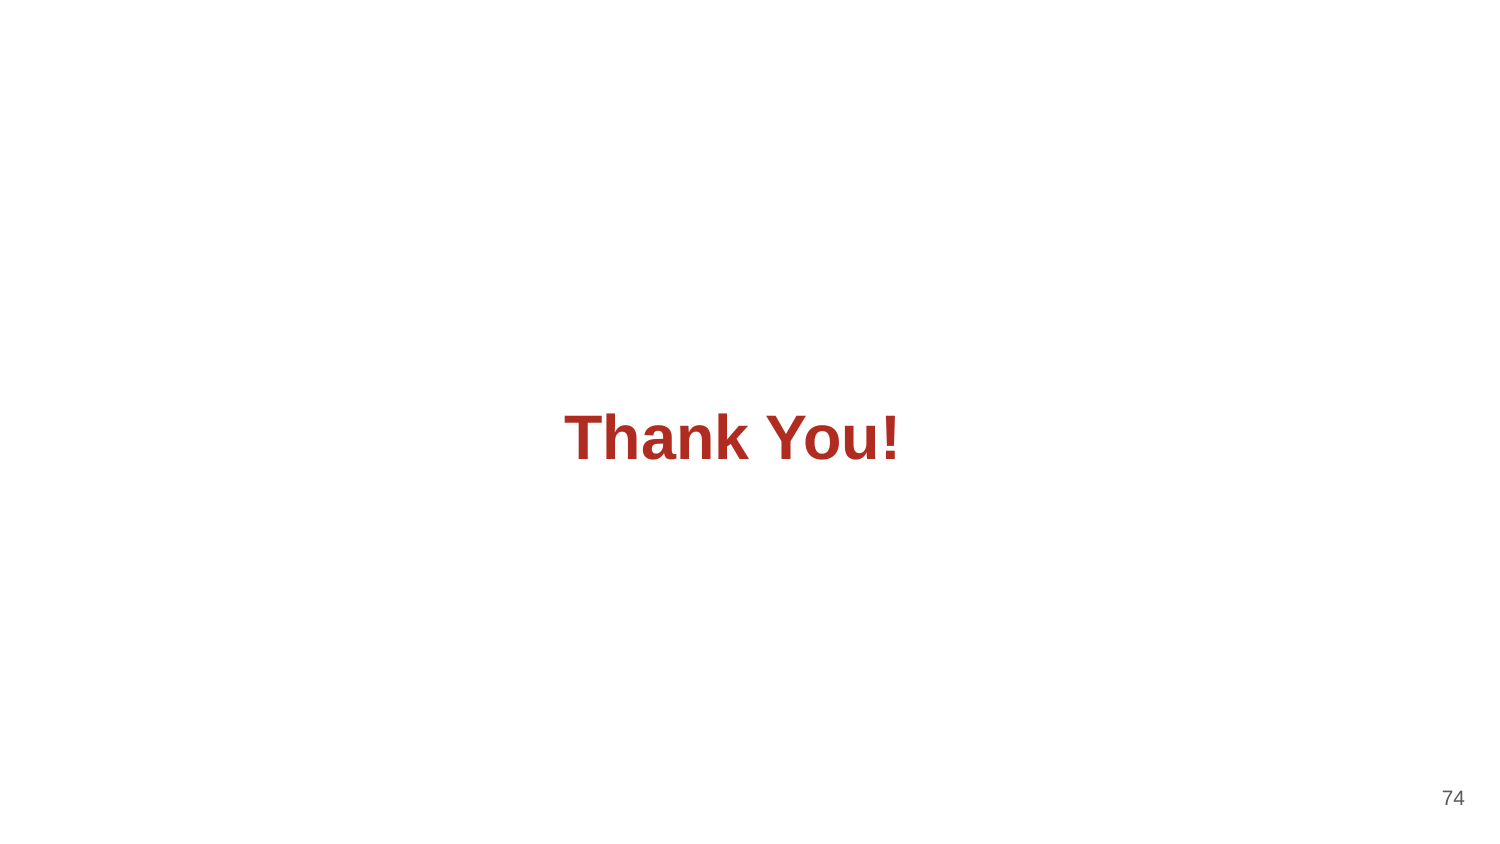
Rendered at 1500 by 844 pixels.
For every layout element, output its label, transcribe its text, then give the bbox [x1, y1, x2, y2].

title Thank You! [549, 381, 951, 476]
slide_number ‹#› [1389, 764, 1480, 830]
